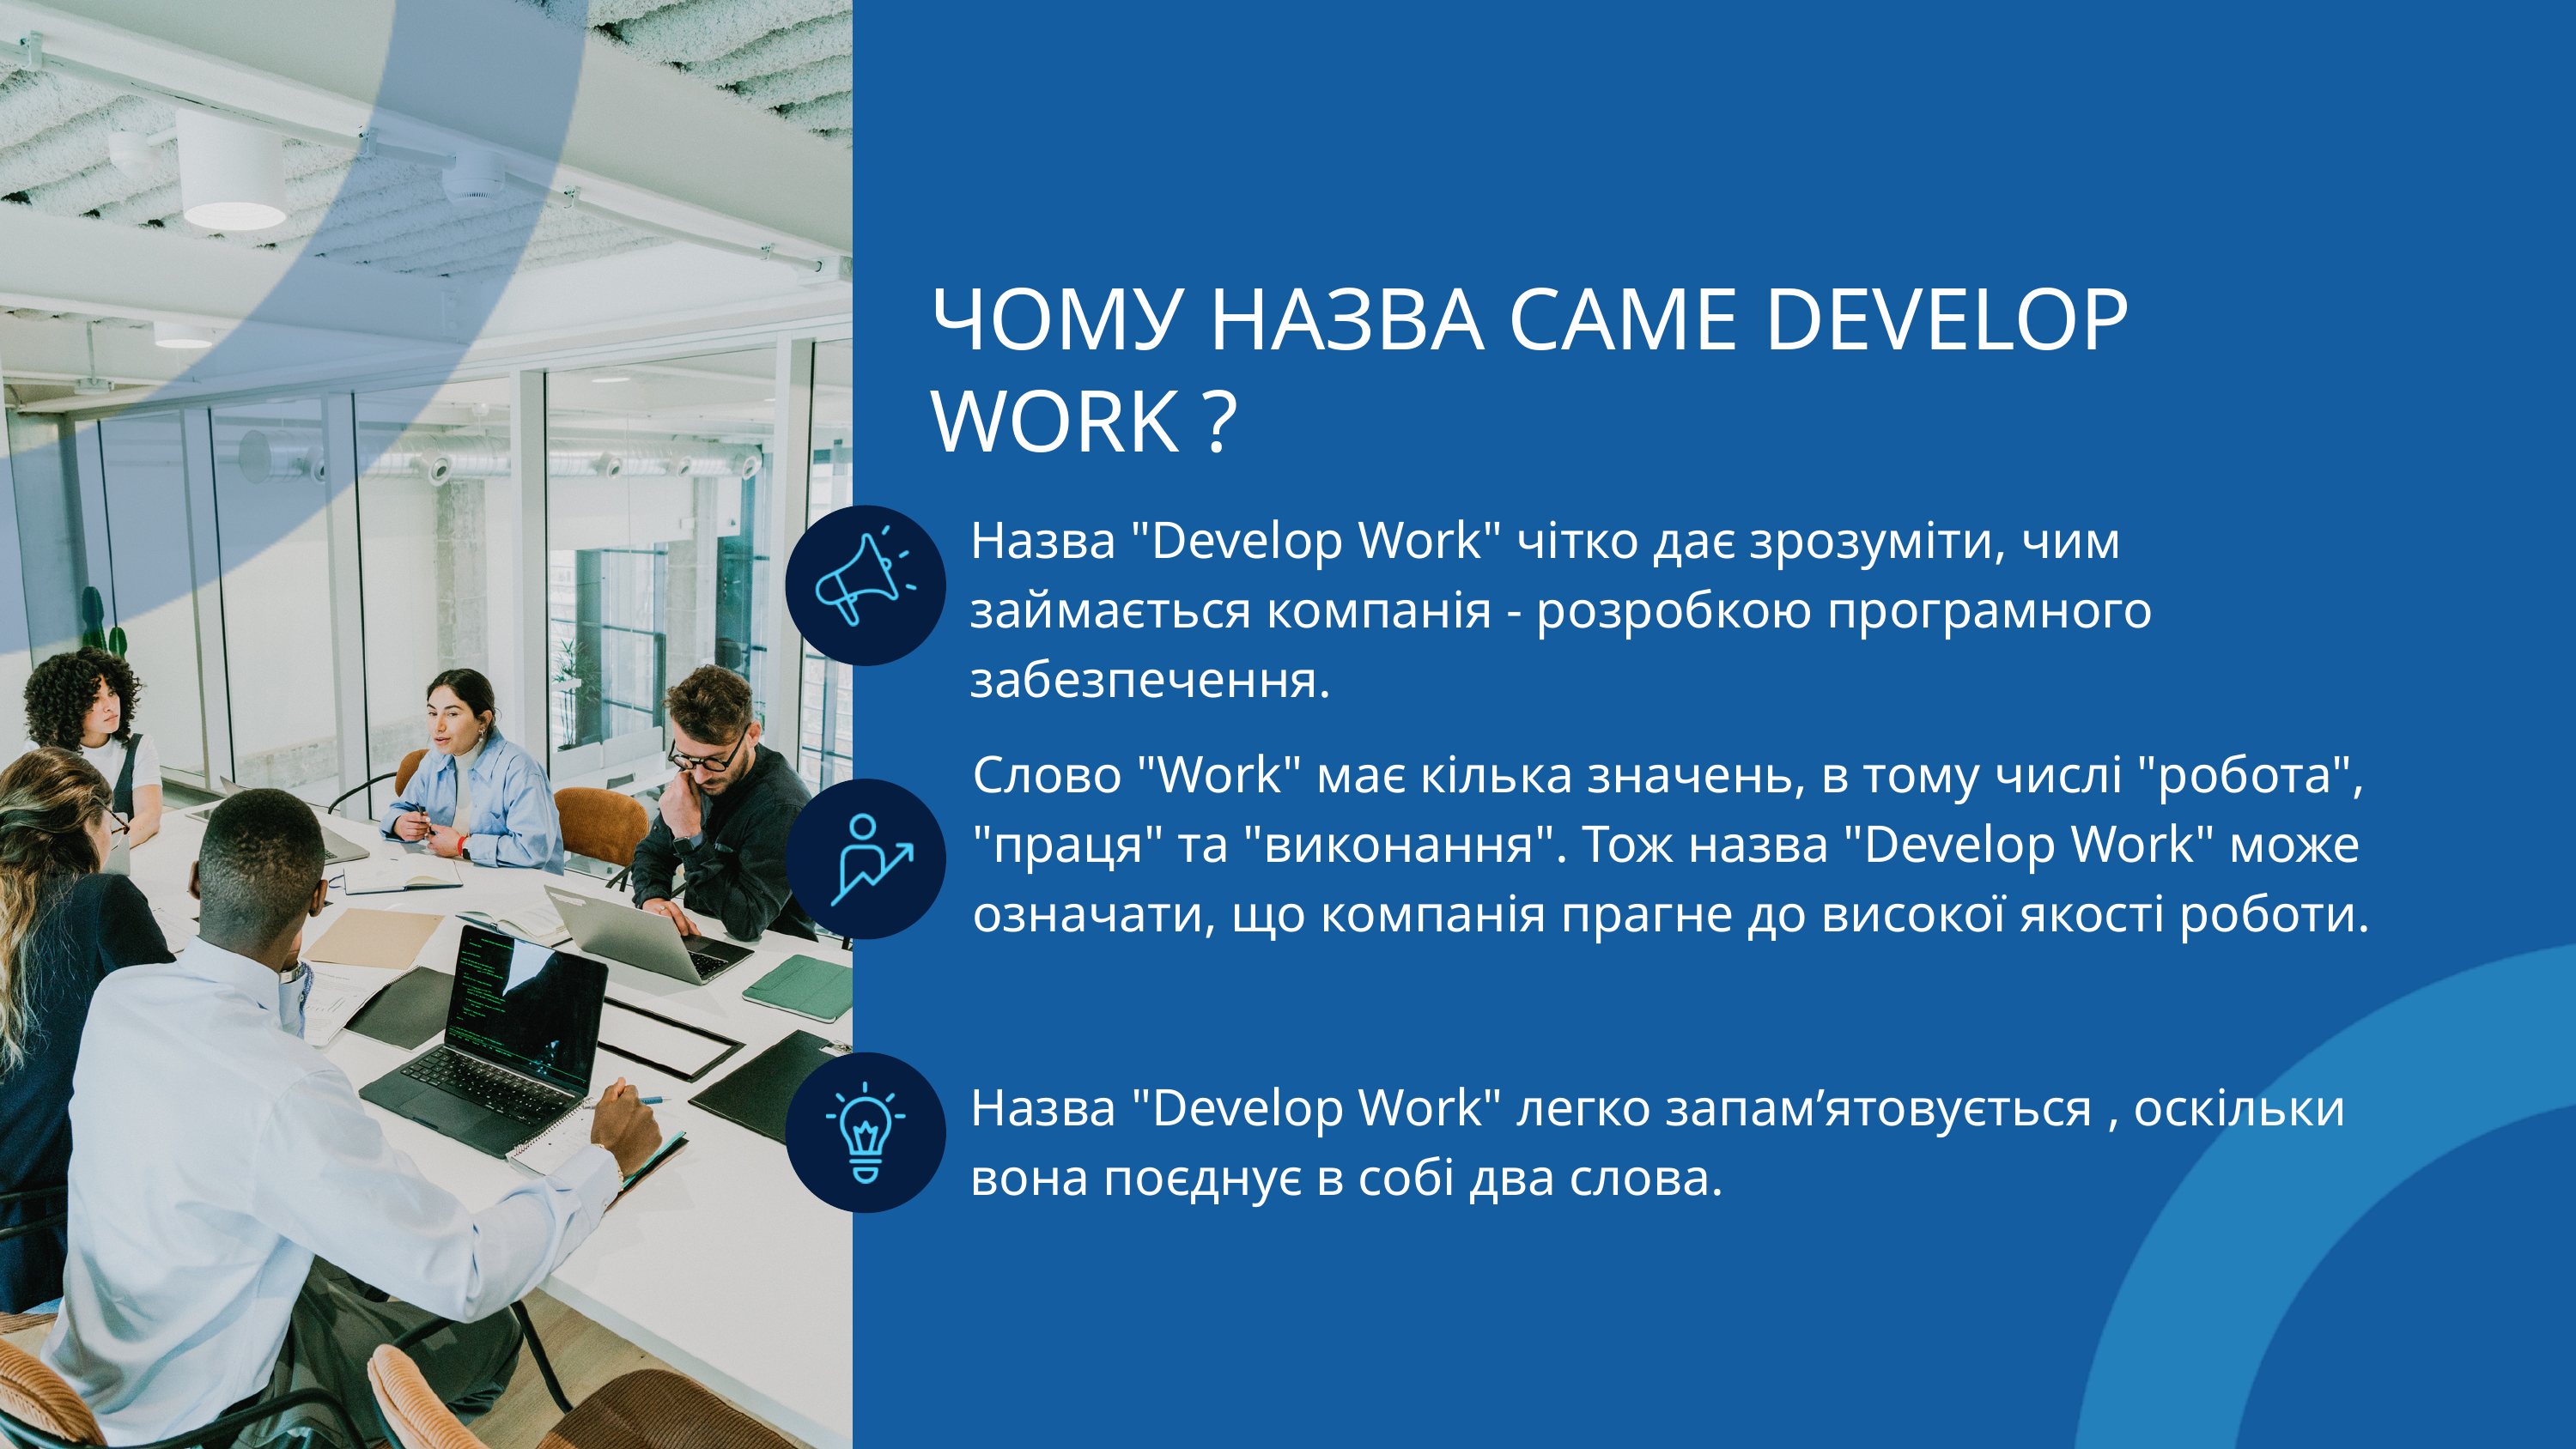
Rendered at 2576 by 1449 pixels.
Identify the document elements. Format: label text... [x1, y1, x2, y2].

text_box Назва "Develop Work" чітко дає зрозуміти, чим займається компанія - розробкою програмного забезпечення. [969, 498, 2410, 708]
text_box Слово "Work" має кілька значень, в тому числі "робота", "праця" та "виконання". Тож назва "Develop Work" може означати, що компанія прагне до високої якості роботи. [972, 732, 2465, 943]
text_box [0, 0, 592, 668]
text_box Назва "Develop Work" легко запам’ятовується , оскільки вона поєднує в собі два слова. [969, 1065, 2365, 1206]
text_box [785, 778, 947, 940]
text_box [785, 505, 947, 667]
text_box [2069, 938, 2576, 1449]
text_box [0, 0, 853, 1449]
text_box ЧОМУ НАЗВА САМЕ DEVELOP WORK ? [929, 264, 2321, 470]
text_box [785, 1052, 947, 1214]
